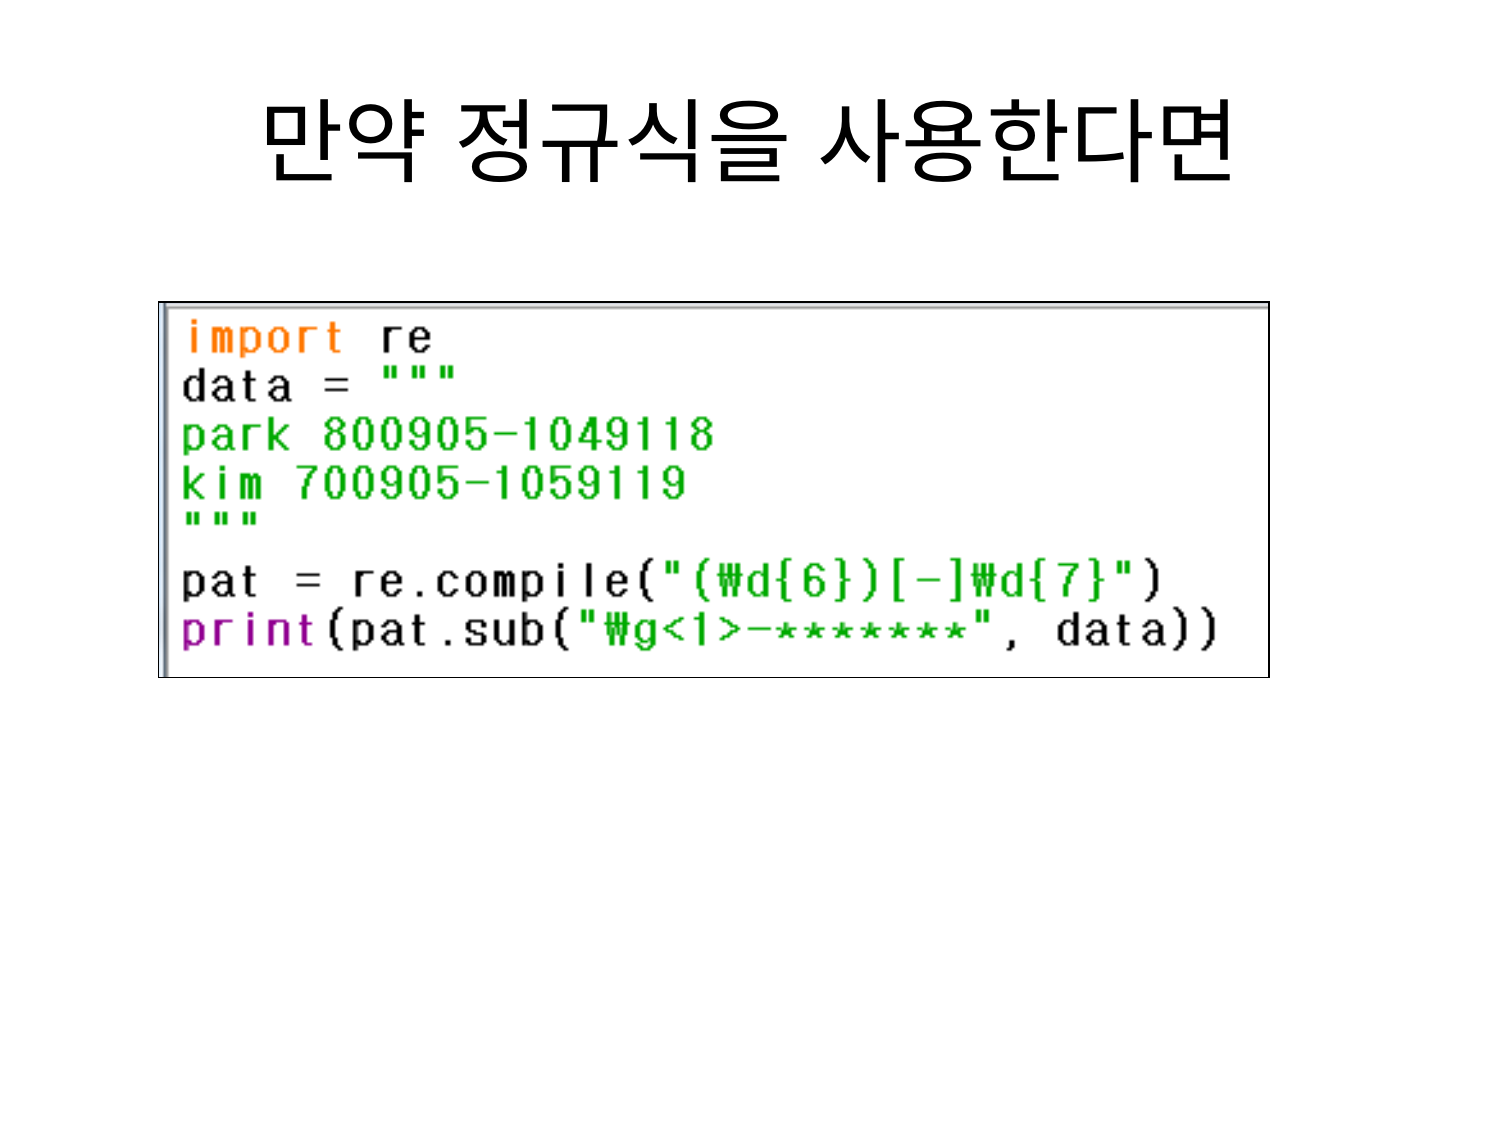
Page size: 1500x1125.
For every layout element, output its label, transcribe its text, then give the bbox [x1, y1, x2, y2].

picture [159, 302, 1269, 677]
title 만약 정규식을 사용한다면 [75, 45, 1425, 233]
